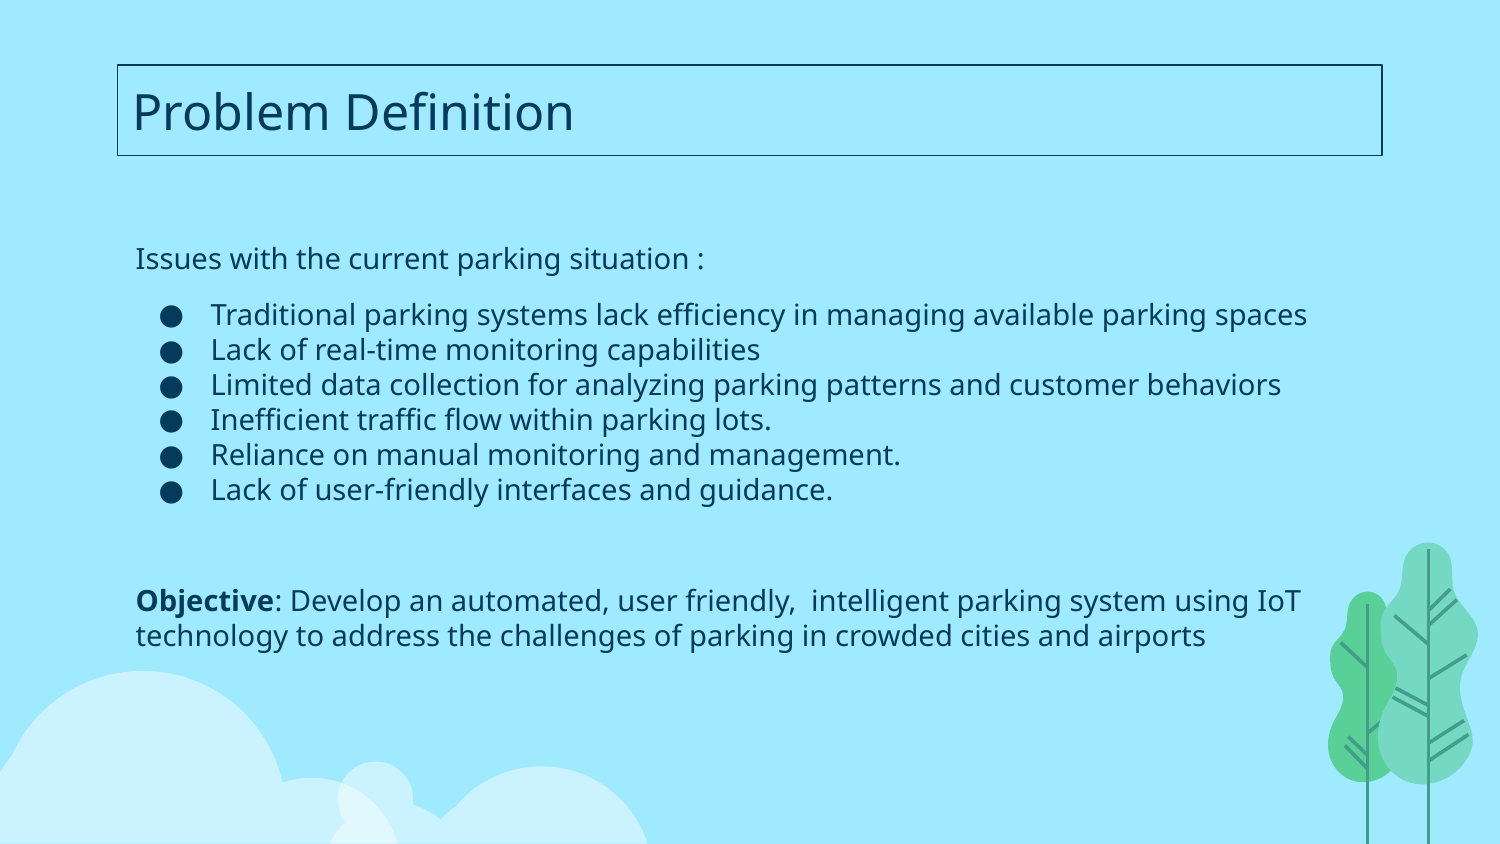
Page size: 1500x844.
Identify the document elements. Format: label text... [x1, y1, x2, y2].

text_box Issues with the current parking situation : Traditional parking systems lack efficiency in managing available parking spaces Lack of real-time monitoring capabilities Limited data collection for analyzing parking patterns and customer behaviors Inefficient traffic flow within parking lots. Reliance on manual monitoring and management. Lack of user-friendly interfaces and guidance. Objective: Develop an automated, user friendly, intelligent parking system using IoT technology to address the challenges of parking in crowded cities and airports [120, 225, 1386, 724]
title Problem Definition [117, 65, 1383, 156]
